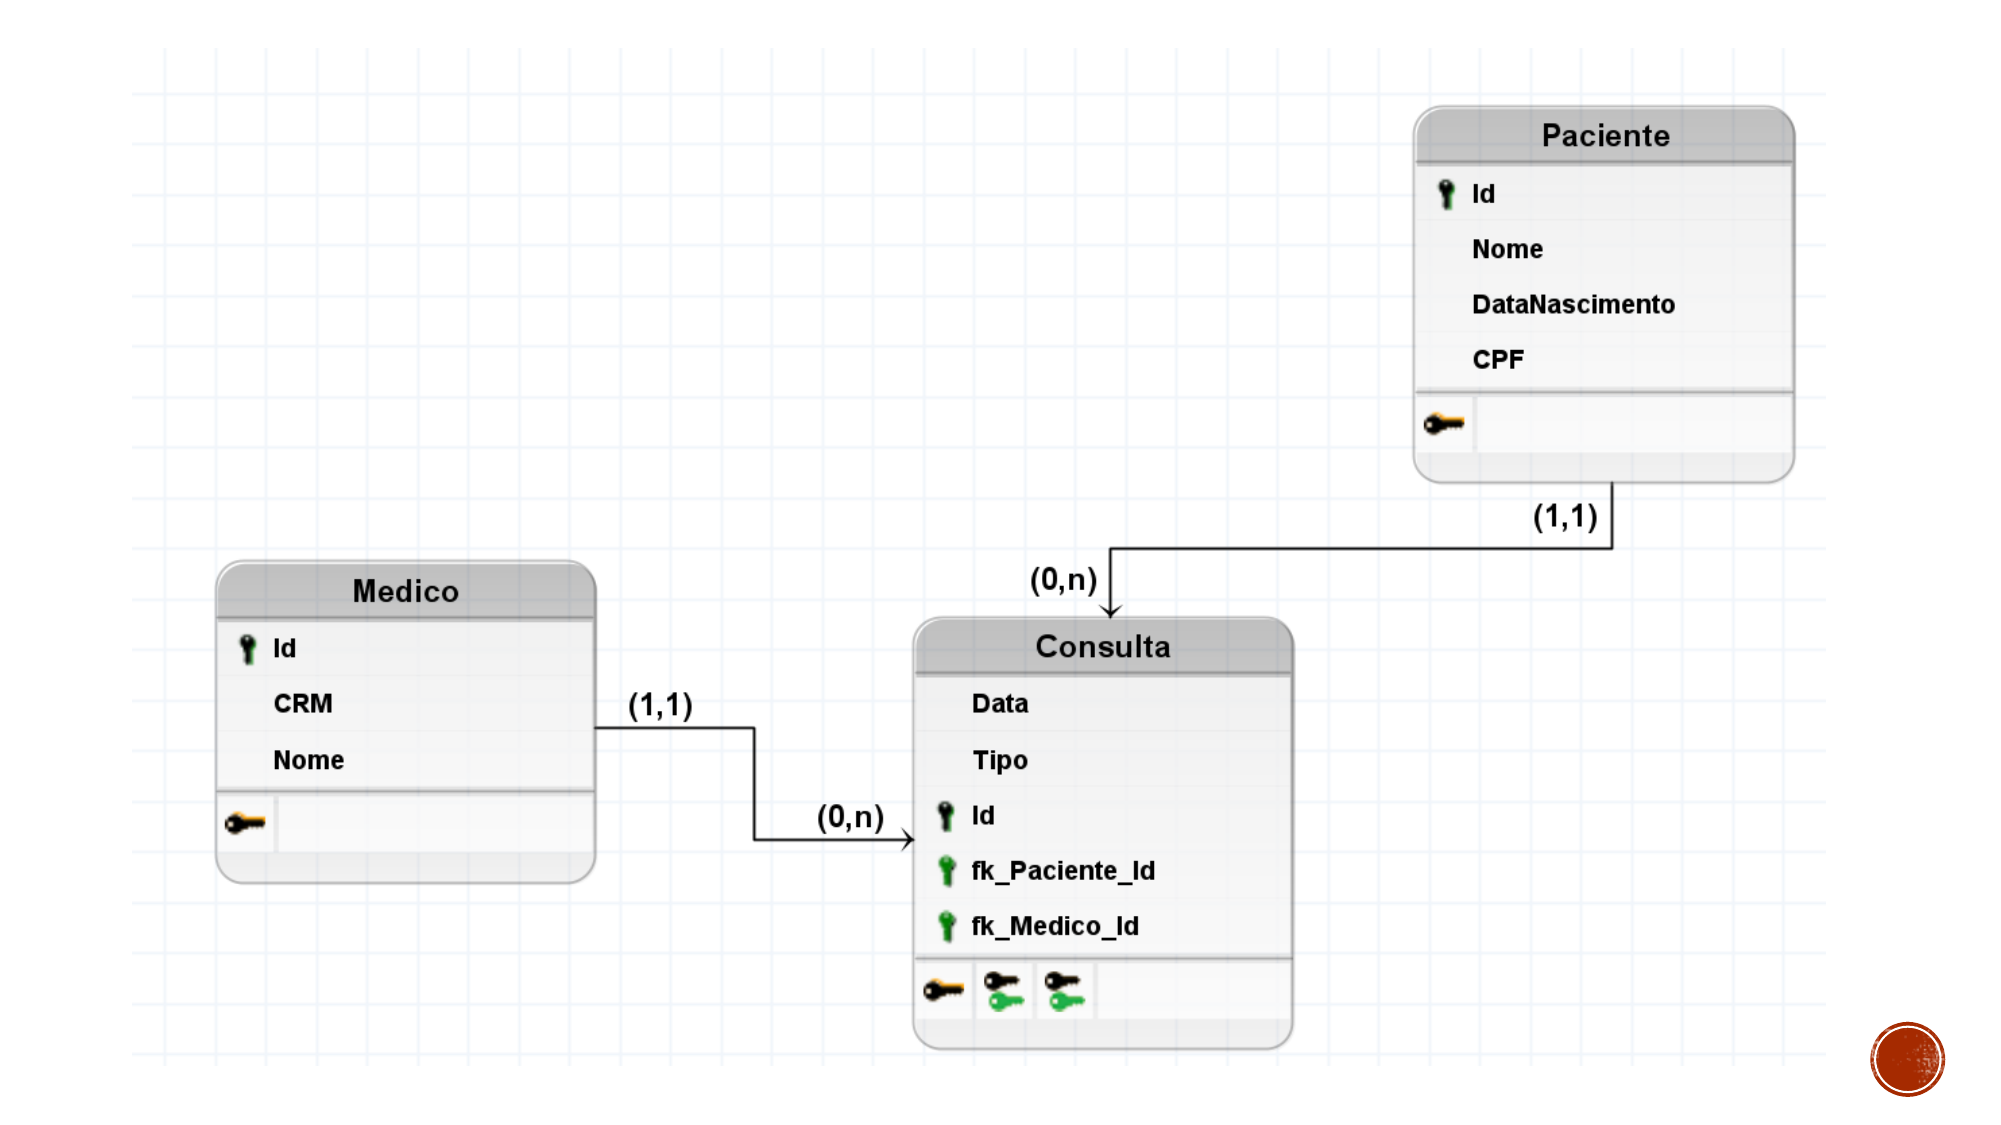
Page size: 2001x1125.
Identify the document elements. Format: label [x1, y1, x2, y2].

picture [132, 48, 1826, 1066]
